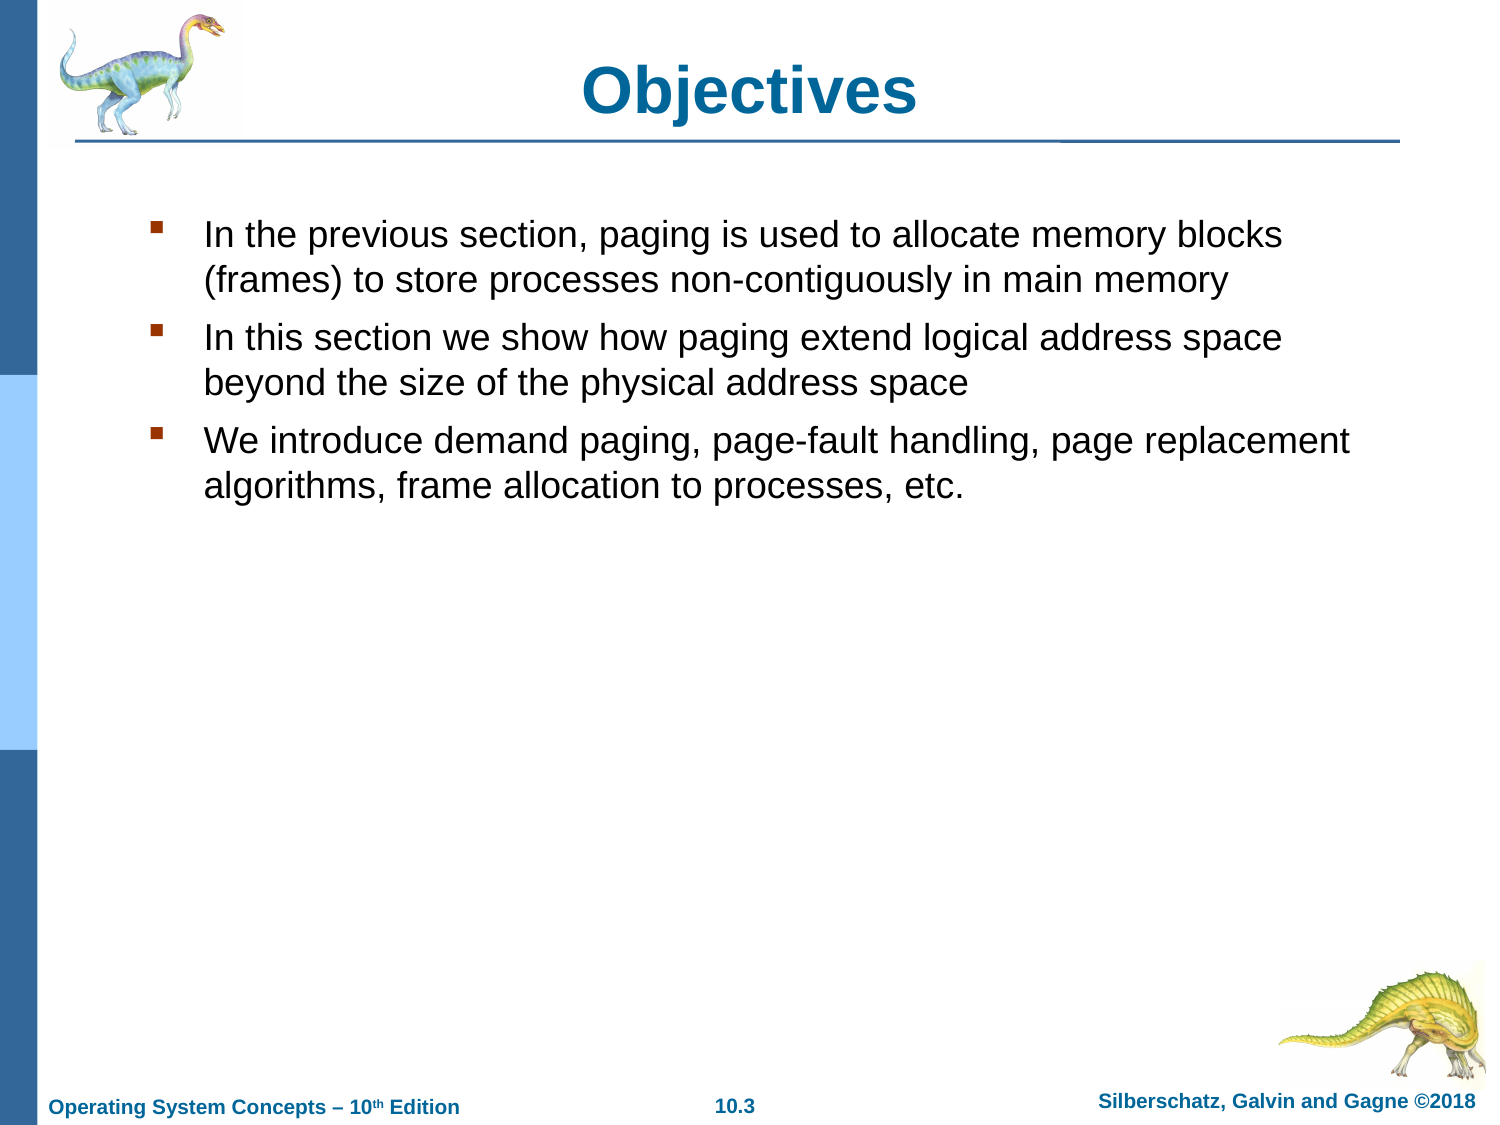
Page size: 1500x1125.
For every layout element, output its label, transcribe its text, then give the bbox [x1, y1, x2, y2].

list In the previous section, paging is used to allocate memory blocks (frames) to store processes non-contiguously in main memory In this section we show how paging extend logical address space beyond the size of the physical address space We introduce demand paging, page-fault handling, page replacement algorithms, frame allocation to processes, etc. [132, 202, 1400, 946]
picture [46, 0, 243, 149]
title Objectives [75, 39, 1425, 135]
picture [1275, 959, 1486, 1090]
